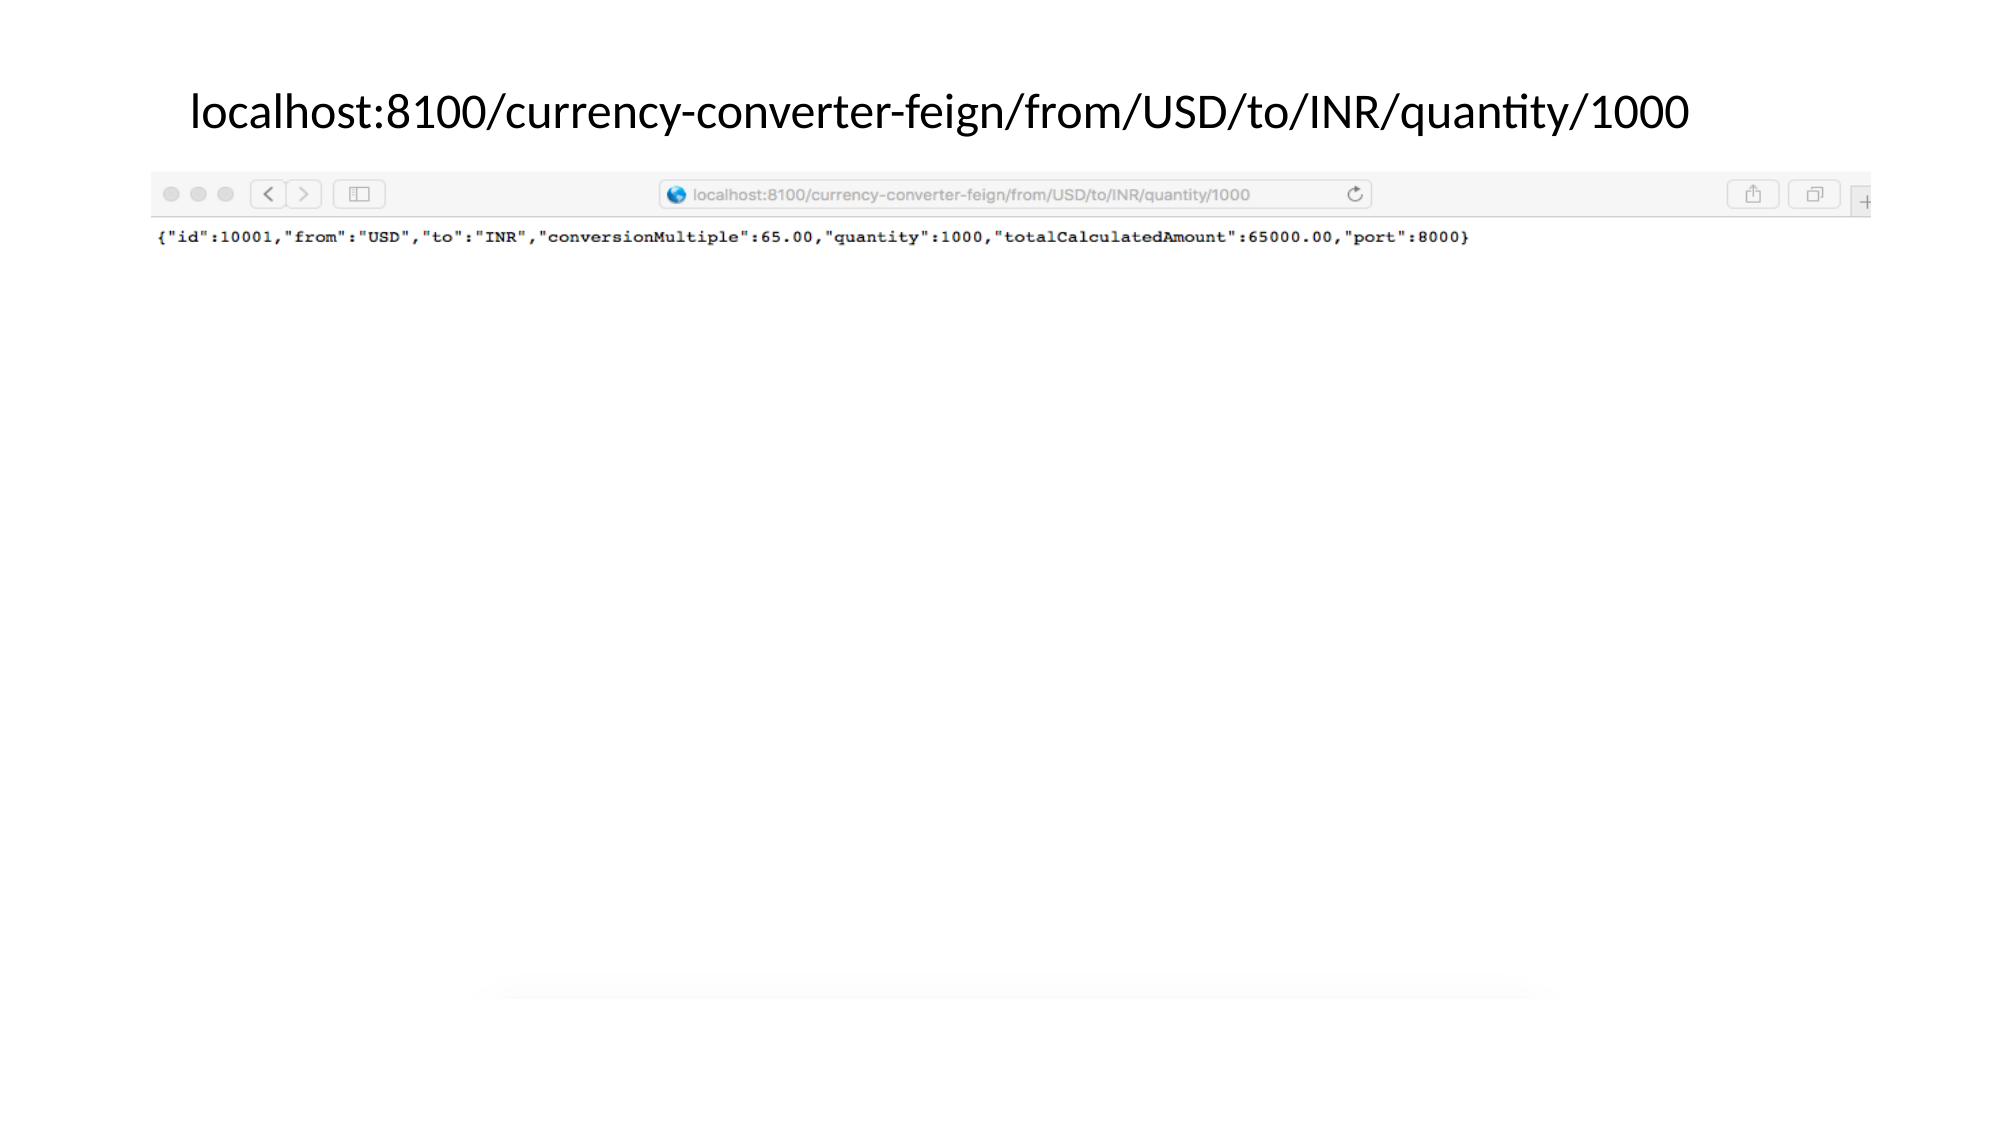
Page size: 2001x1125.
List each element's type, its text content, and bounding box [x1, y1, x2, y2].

picture [151, 170, 1871, 999]
subtitle localhost:8100/currency-converter-feign/from/USD/to/INR/quantity/1000 [129, 78, 1750, 977]
